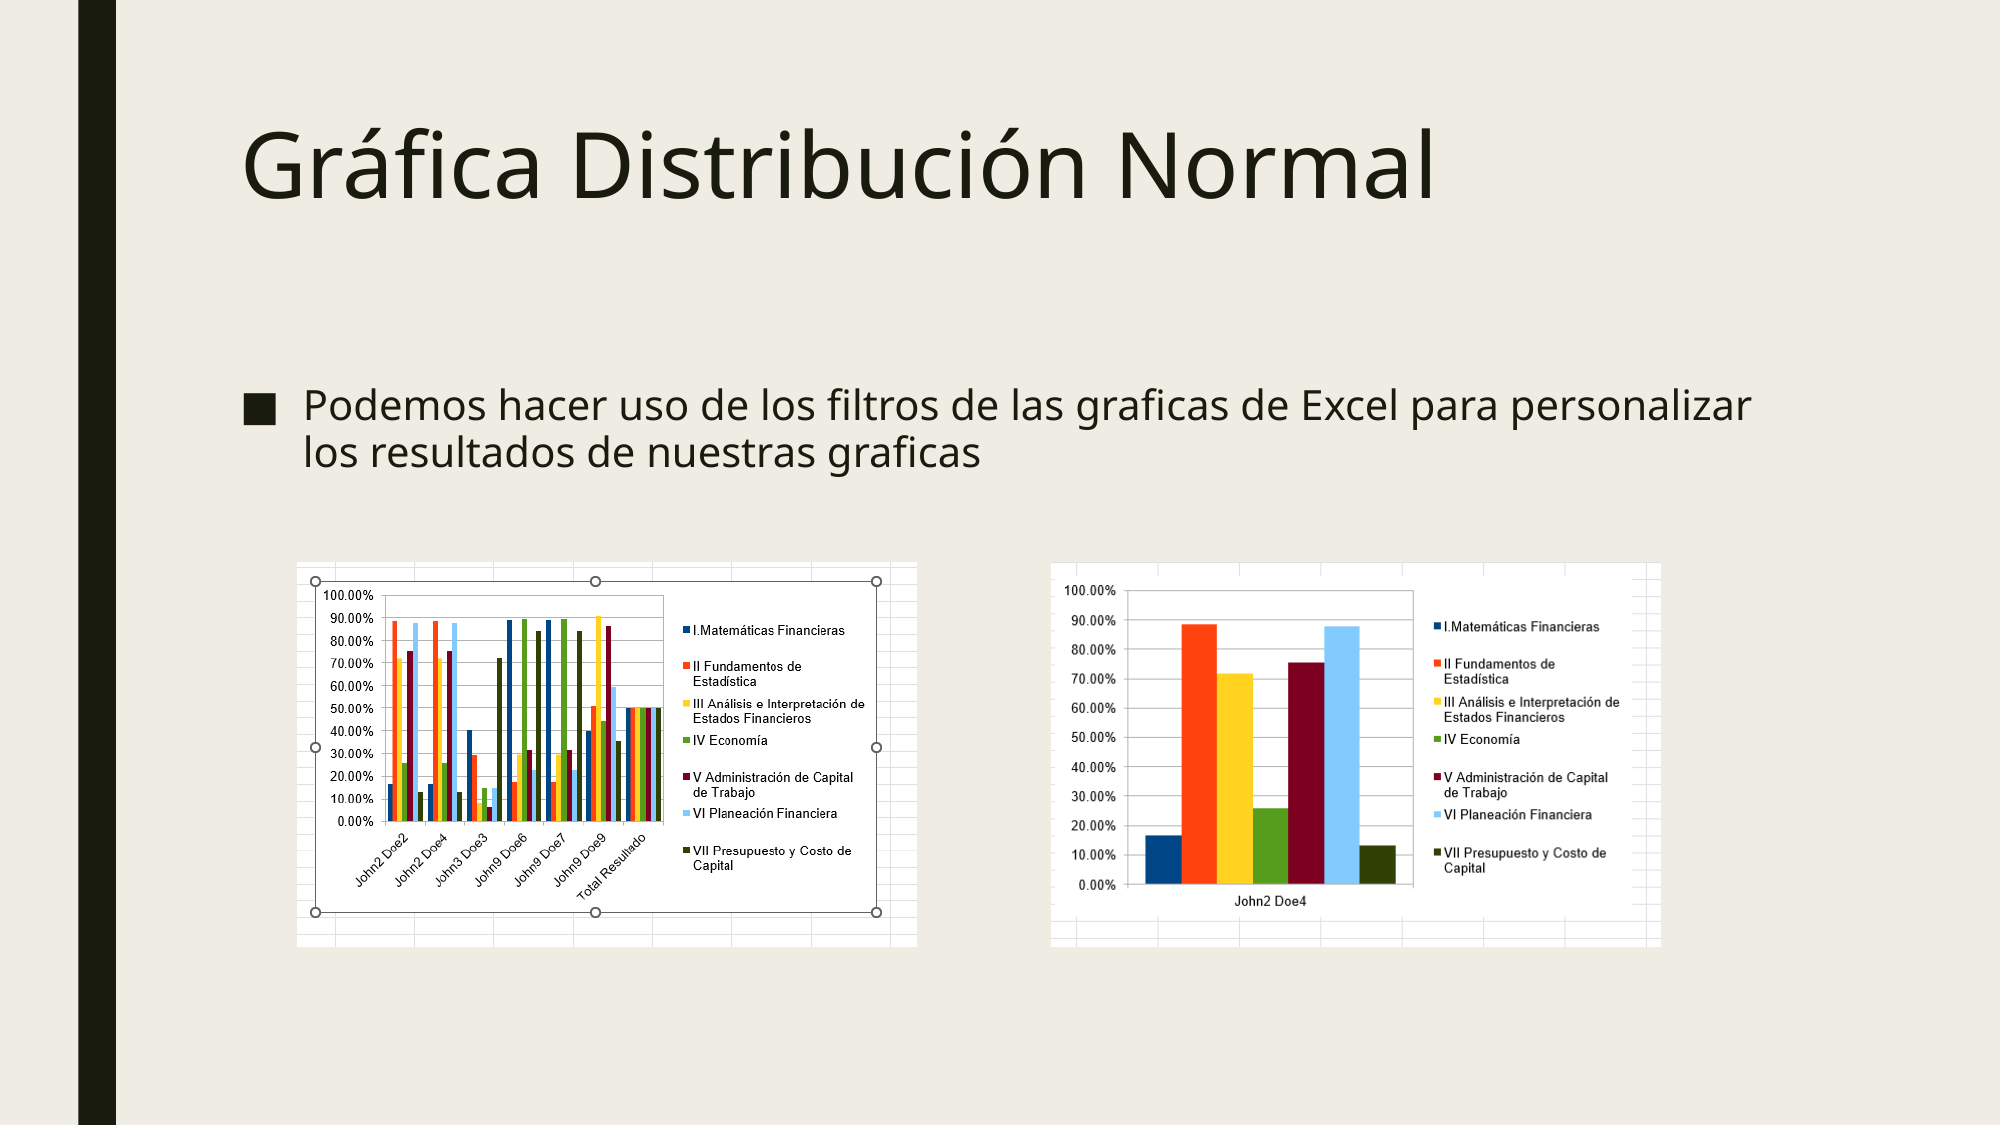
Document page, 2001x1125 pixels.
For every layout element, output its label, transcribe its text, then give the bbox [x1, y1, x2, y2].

picture [1051, 562, 1661, 947]
title Gráfica Distribución Normal [225, 112, 1800, 357]
list Podemos hacer uso de los filtros de las graficas de Excel para personalizar los resultados de nuestras graficas [225, 375, 1800, 963]
picture [297, 562, 917, 947]
